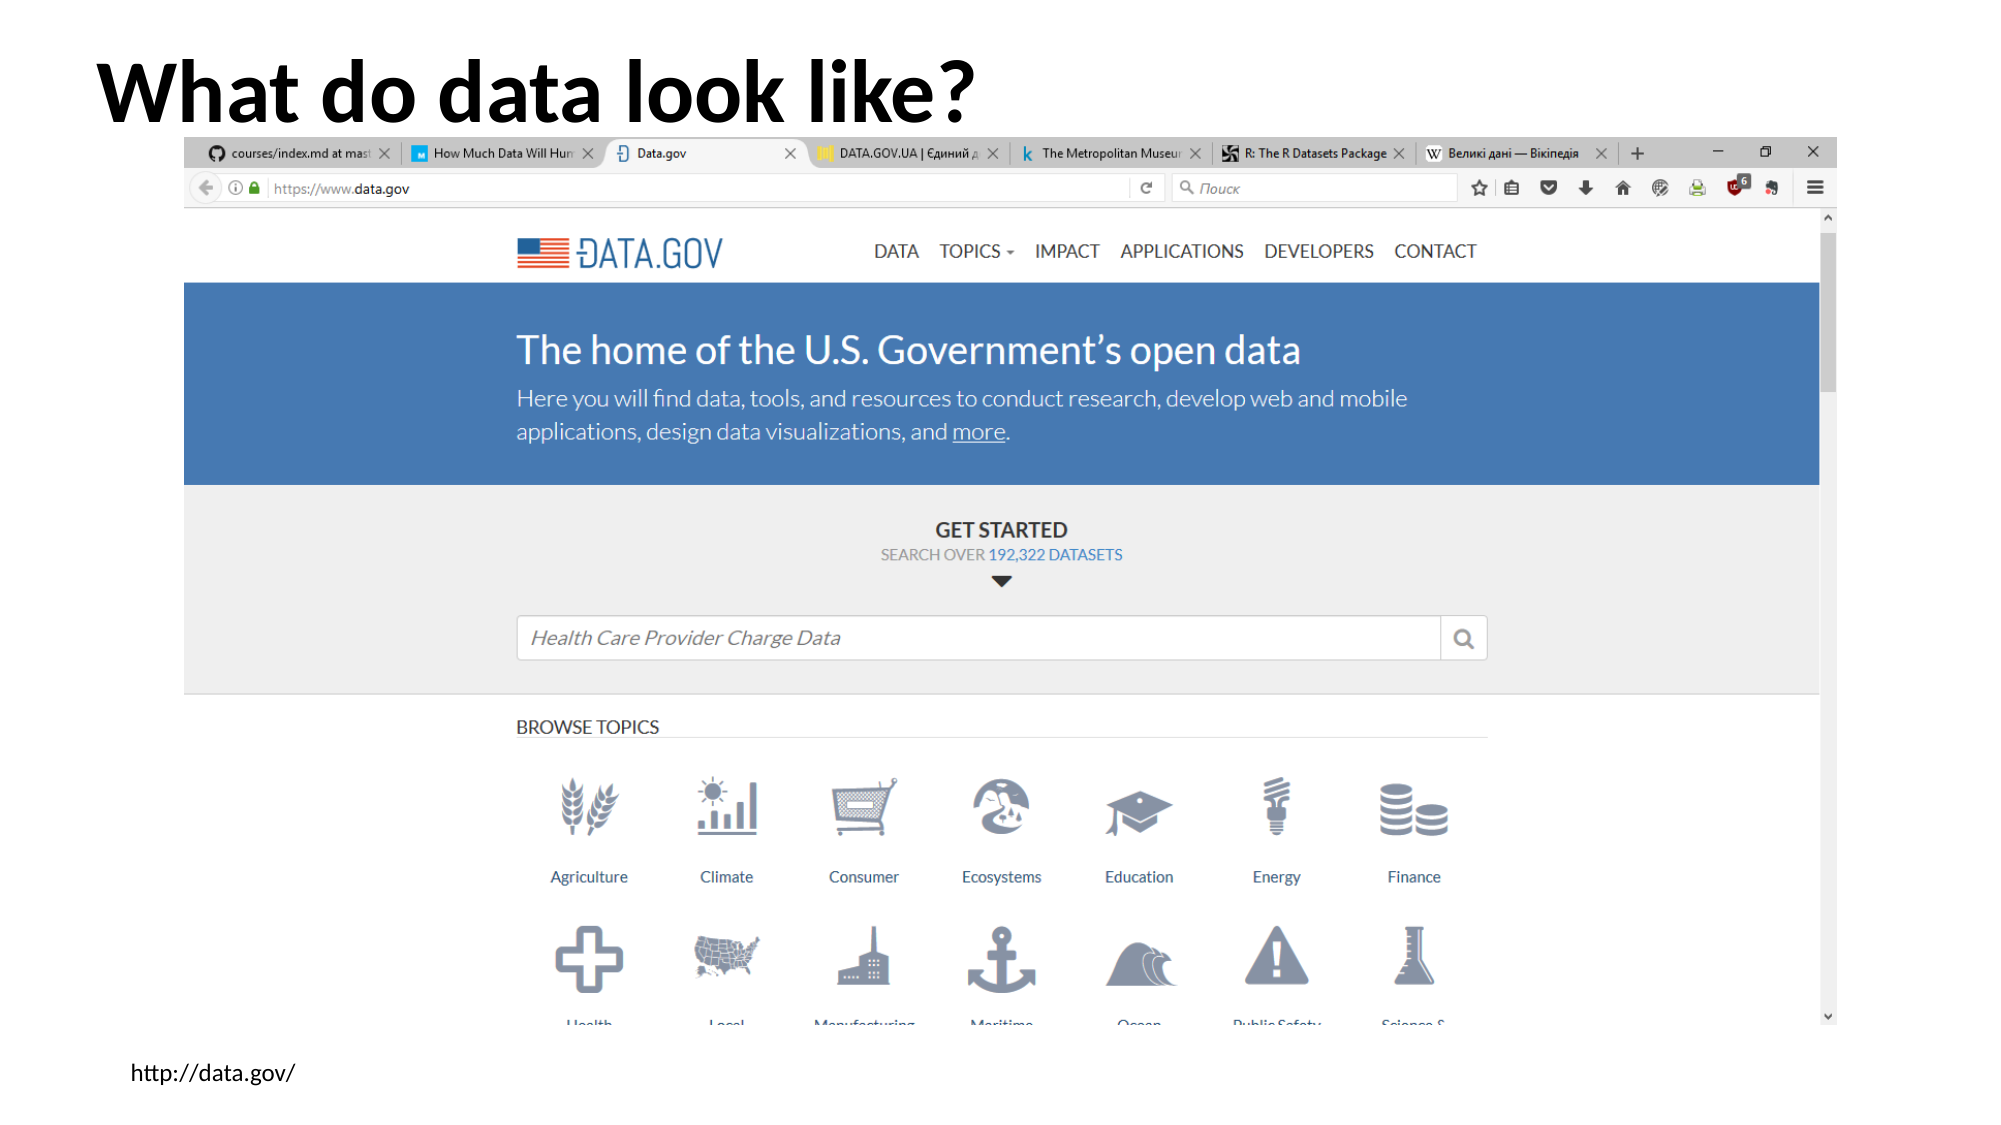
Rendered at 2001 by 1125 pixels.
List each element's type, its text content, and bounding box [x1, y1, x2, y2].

picture [184, 137, 1837, 1025]
text_box What do data look like? [81, 37, 1940, 150]
text_box http://data.gov/ [115, 1048, 793, 1094]
